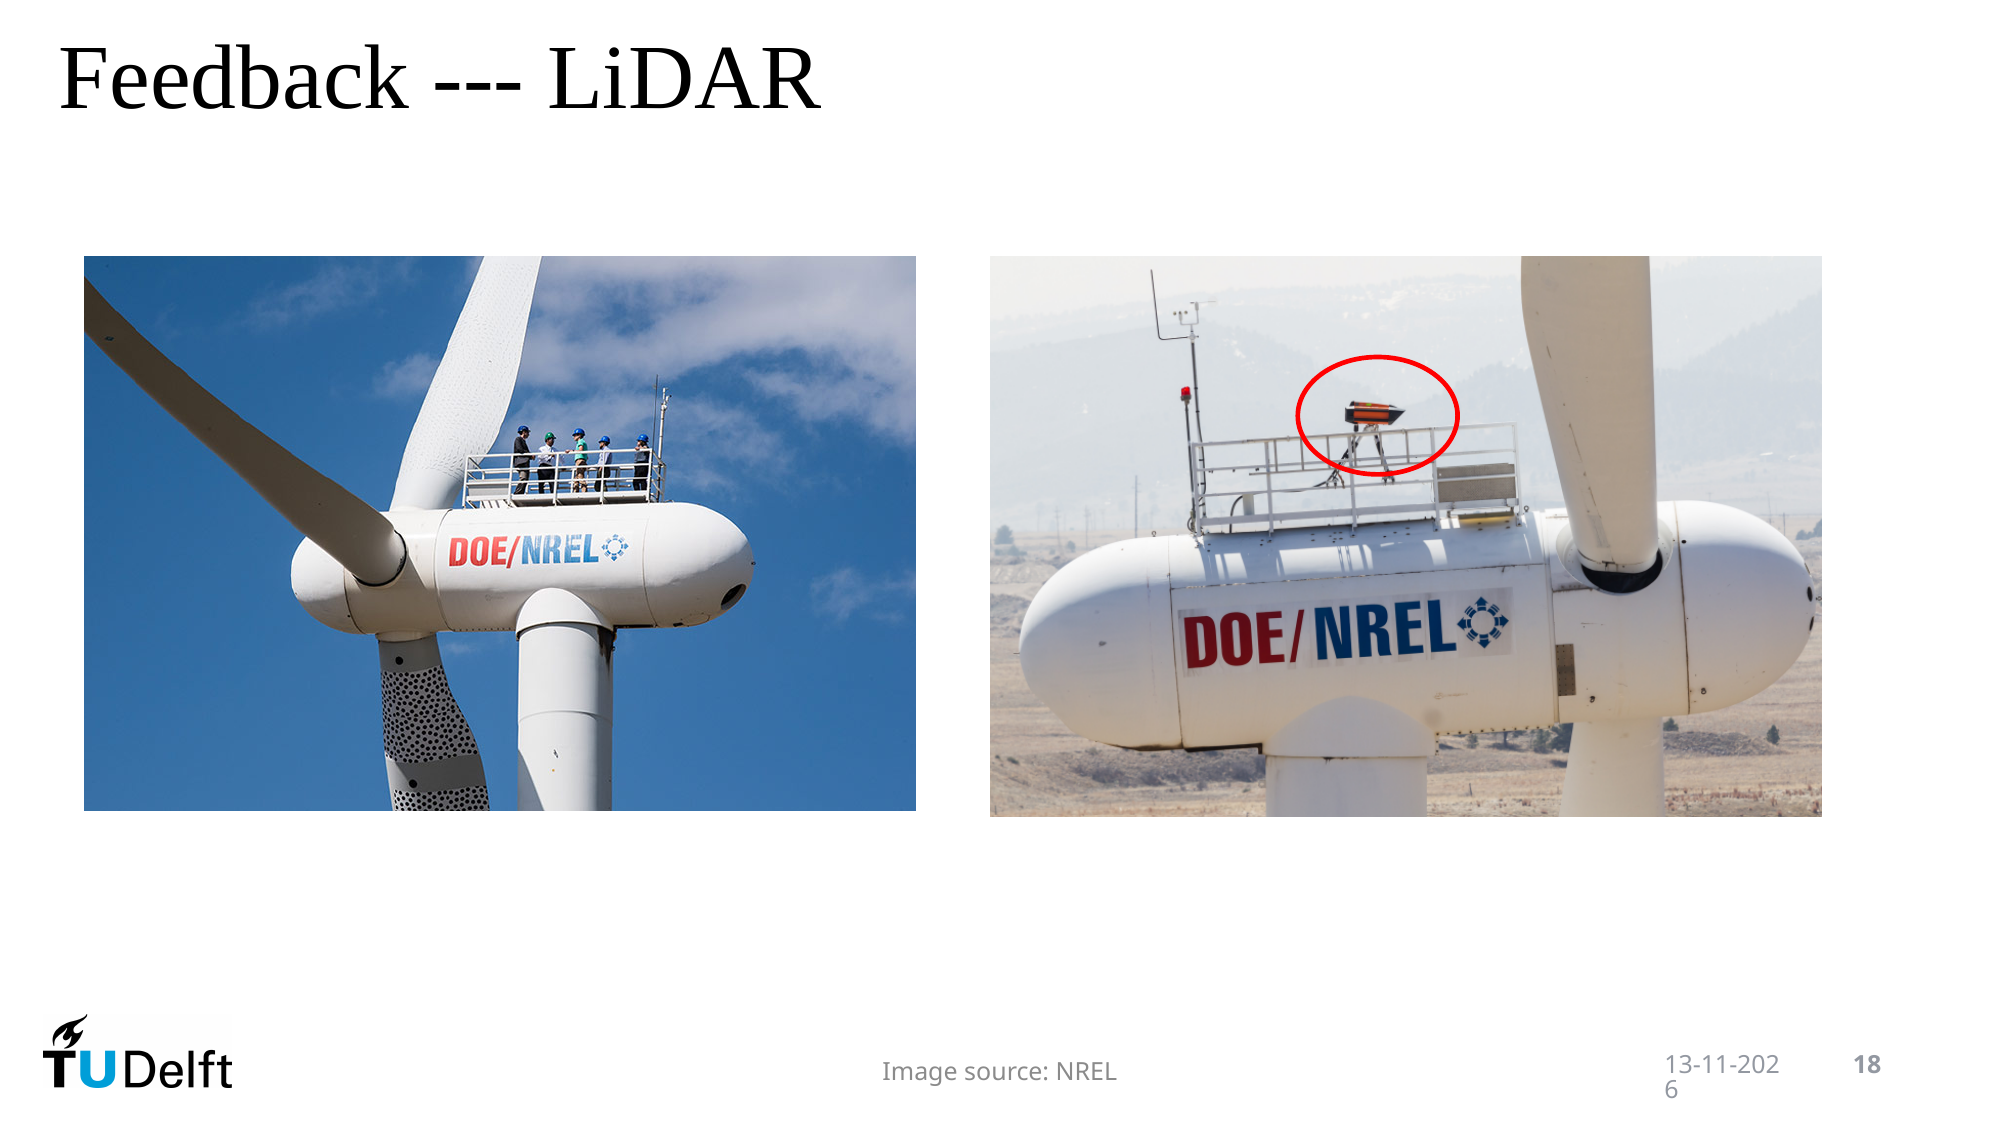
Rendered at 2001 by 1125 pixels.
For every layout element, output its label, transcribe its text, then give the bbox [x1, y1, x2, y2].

title Feedback --- LiDAR [43, 18, 1769, 141]
text_box [117, 256, 1882, 985]
picture [43, 1014, 232, 1088]
footer Image source: NREL [662, 1042, 1338, 1103]
slide_number 18 [1833, 985, 1882, 1125]
picture [84, 256, 916, 811]
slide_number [1664, 985, 1791, 1125]
picture [989, 256, 1822, 817]
